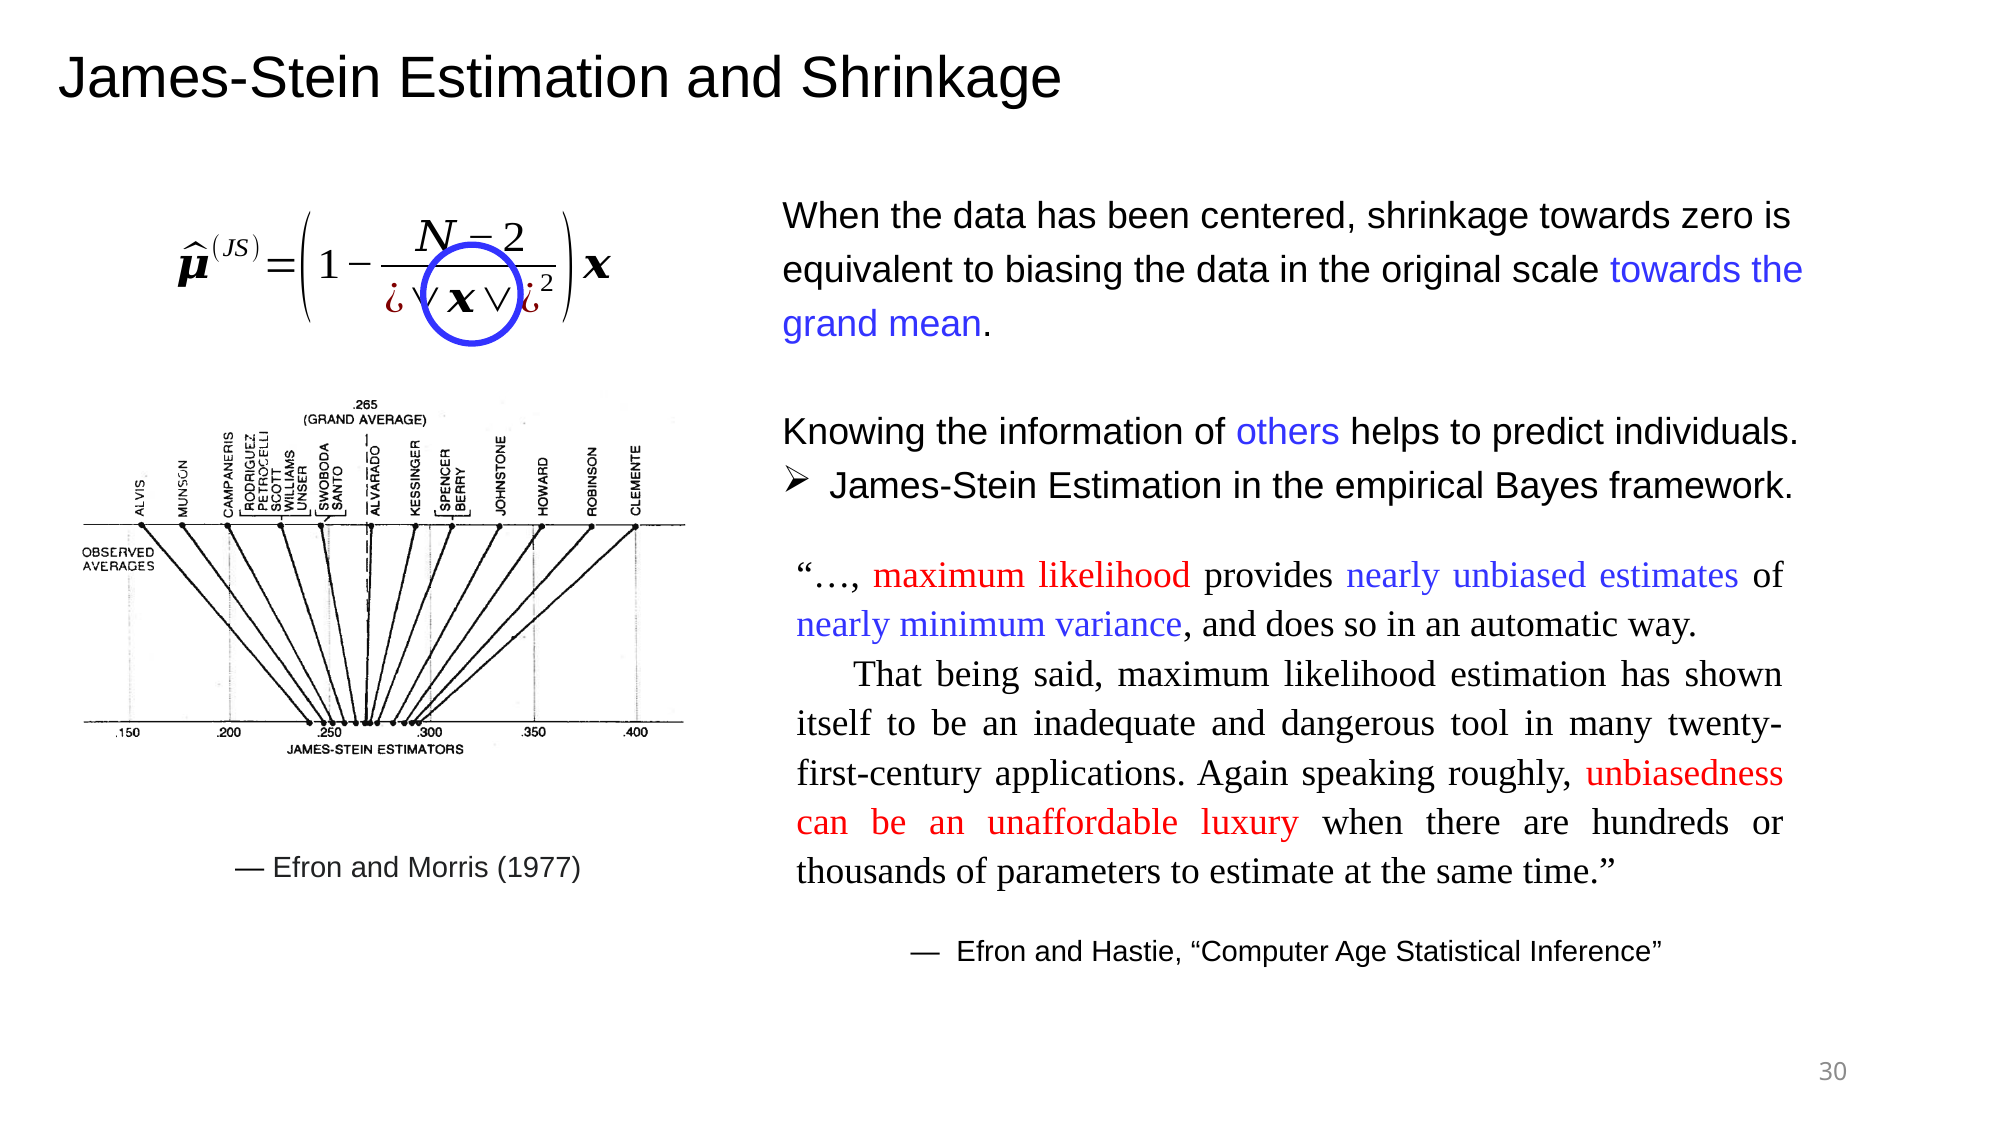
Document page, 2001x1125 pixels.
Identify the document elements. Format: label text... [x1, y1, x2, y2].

picture [75, 388, 688, 760]
slide_number 30 [1412, 1042, 1863, 1103]
text_box — Efron and Hastie, “Computer Age Statistical Inference” [895, 924, 1685, 975]
text_box James-Stein Estimation and Shrinkage [56, 1, 1848, 109]
text_box [422, 243, 522, 345]
text_box When the data has been centered, shrinkage towards zero is equivalent to biasing the data in the original scale towards the grand mean. Knowing the information of others helps to predict individuals. James-Stein Estimation in the empirical Bayes framework. [767, 174, 1924, 514]
text_box — Efron and Morris (1977) [220, 841, 627, 891]
text_box “…, maximum likelihood provides nearly unbiased estimates of nearly minimum variance, and does so in an automatic way. That being said, maximum likelihood estimation has shown itself to be an inadequate and dangerous tool in many twenty-first-century applications. Again speaking roughly, unbiasedness can be an unaffordable luxury when there are hundreds or thousands of parameters to estimate at the same time.” [781, 537, 1799, 899]
